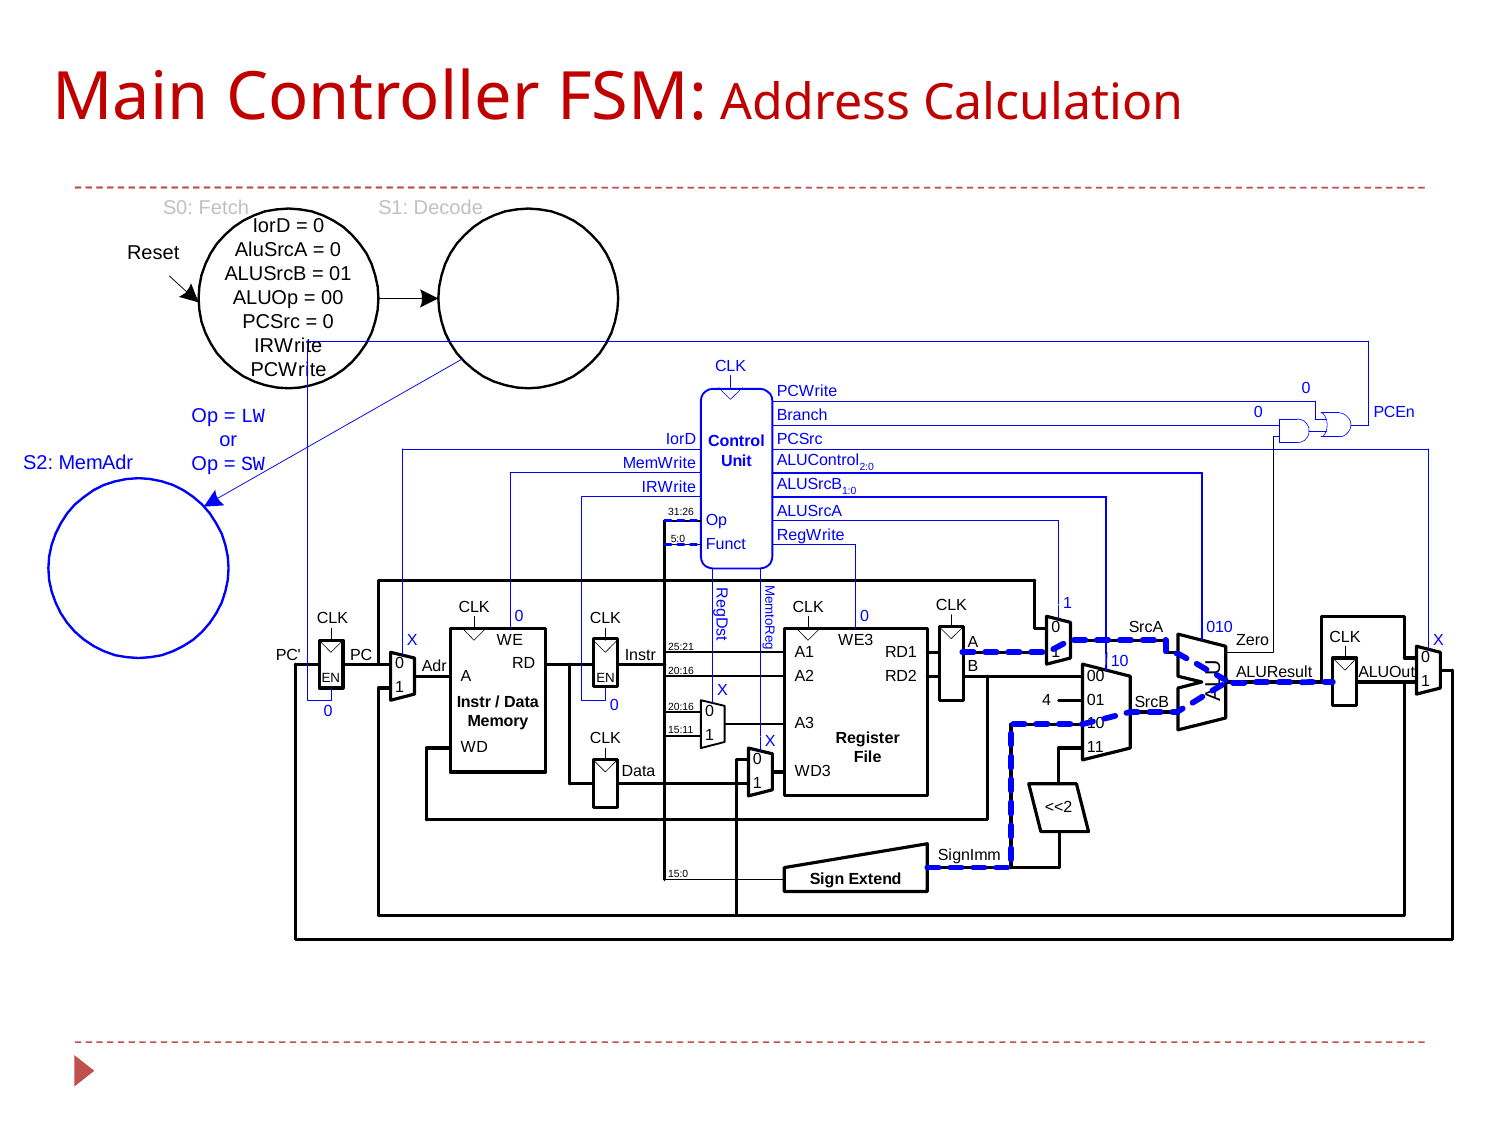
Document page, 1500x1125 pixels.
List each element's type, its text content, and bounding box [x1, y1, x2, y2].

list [0, 174, 626, 666]
title Main Controller FSM: Address Calculation [37, 45, 1388, 231]
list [262, 337, 1463, 945]
